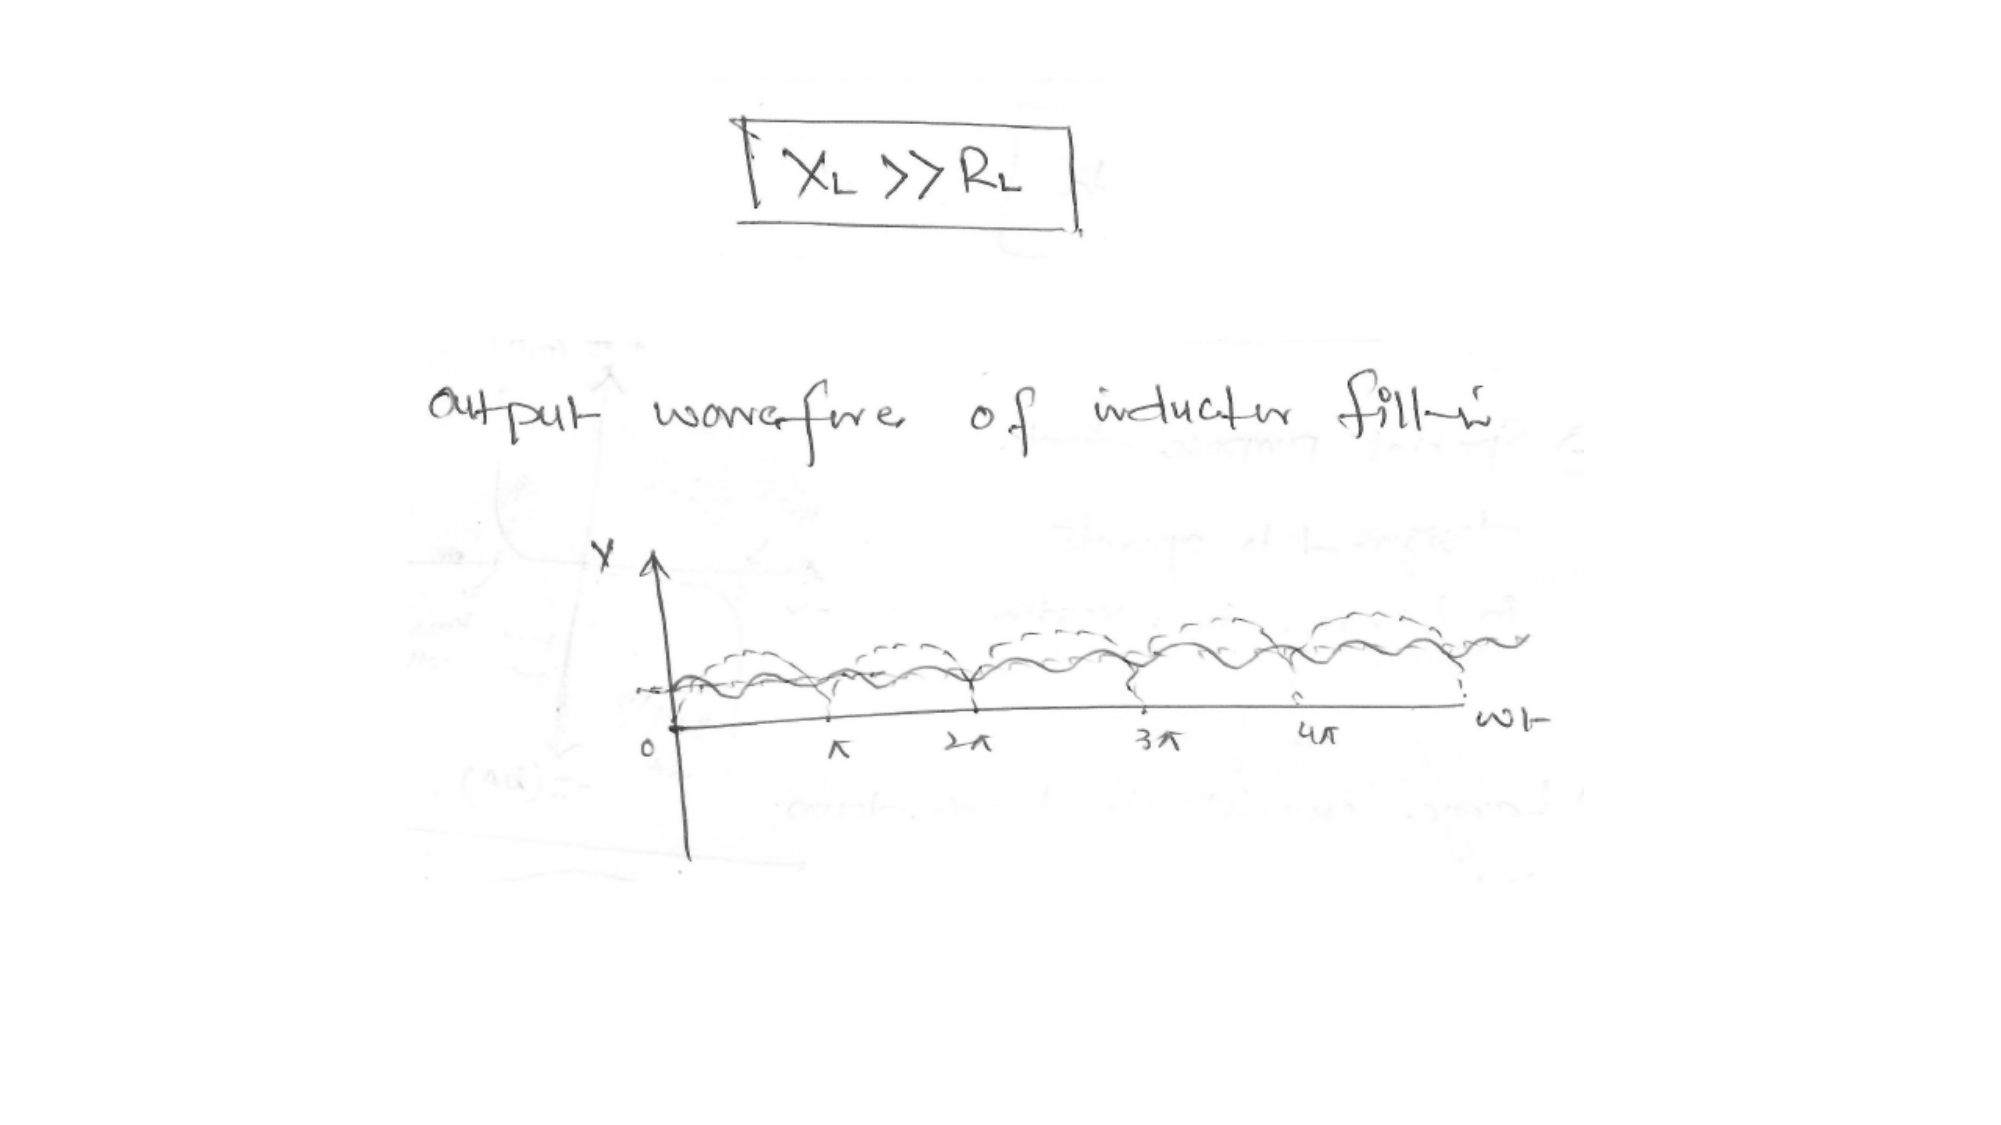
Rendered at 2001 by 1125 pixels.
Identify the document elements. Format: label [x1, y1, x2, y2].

picture [709, 69, 1107, 259]
picture [406, 339, 1584, 883]
